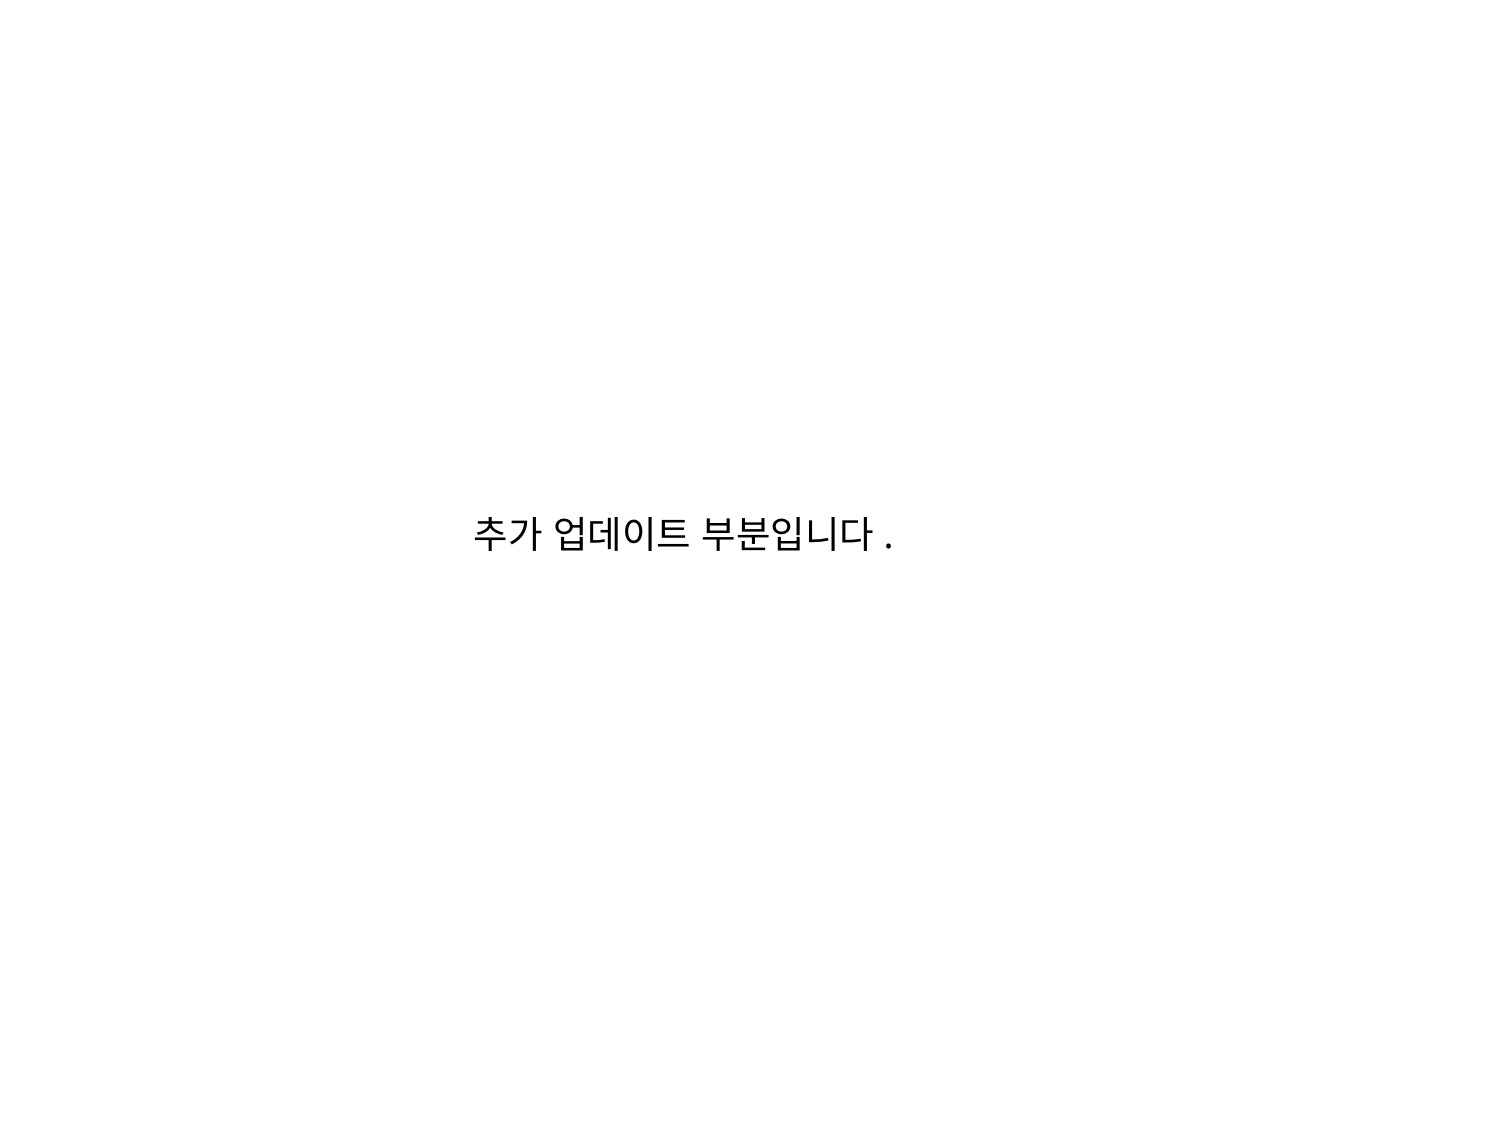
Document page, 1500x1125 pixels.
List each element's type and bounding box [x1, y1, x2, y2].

text_box [459, 503, 909, 564]
